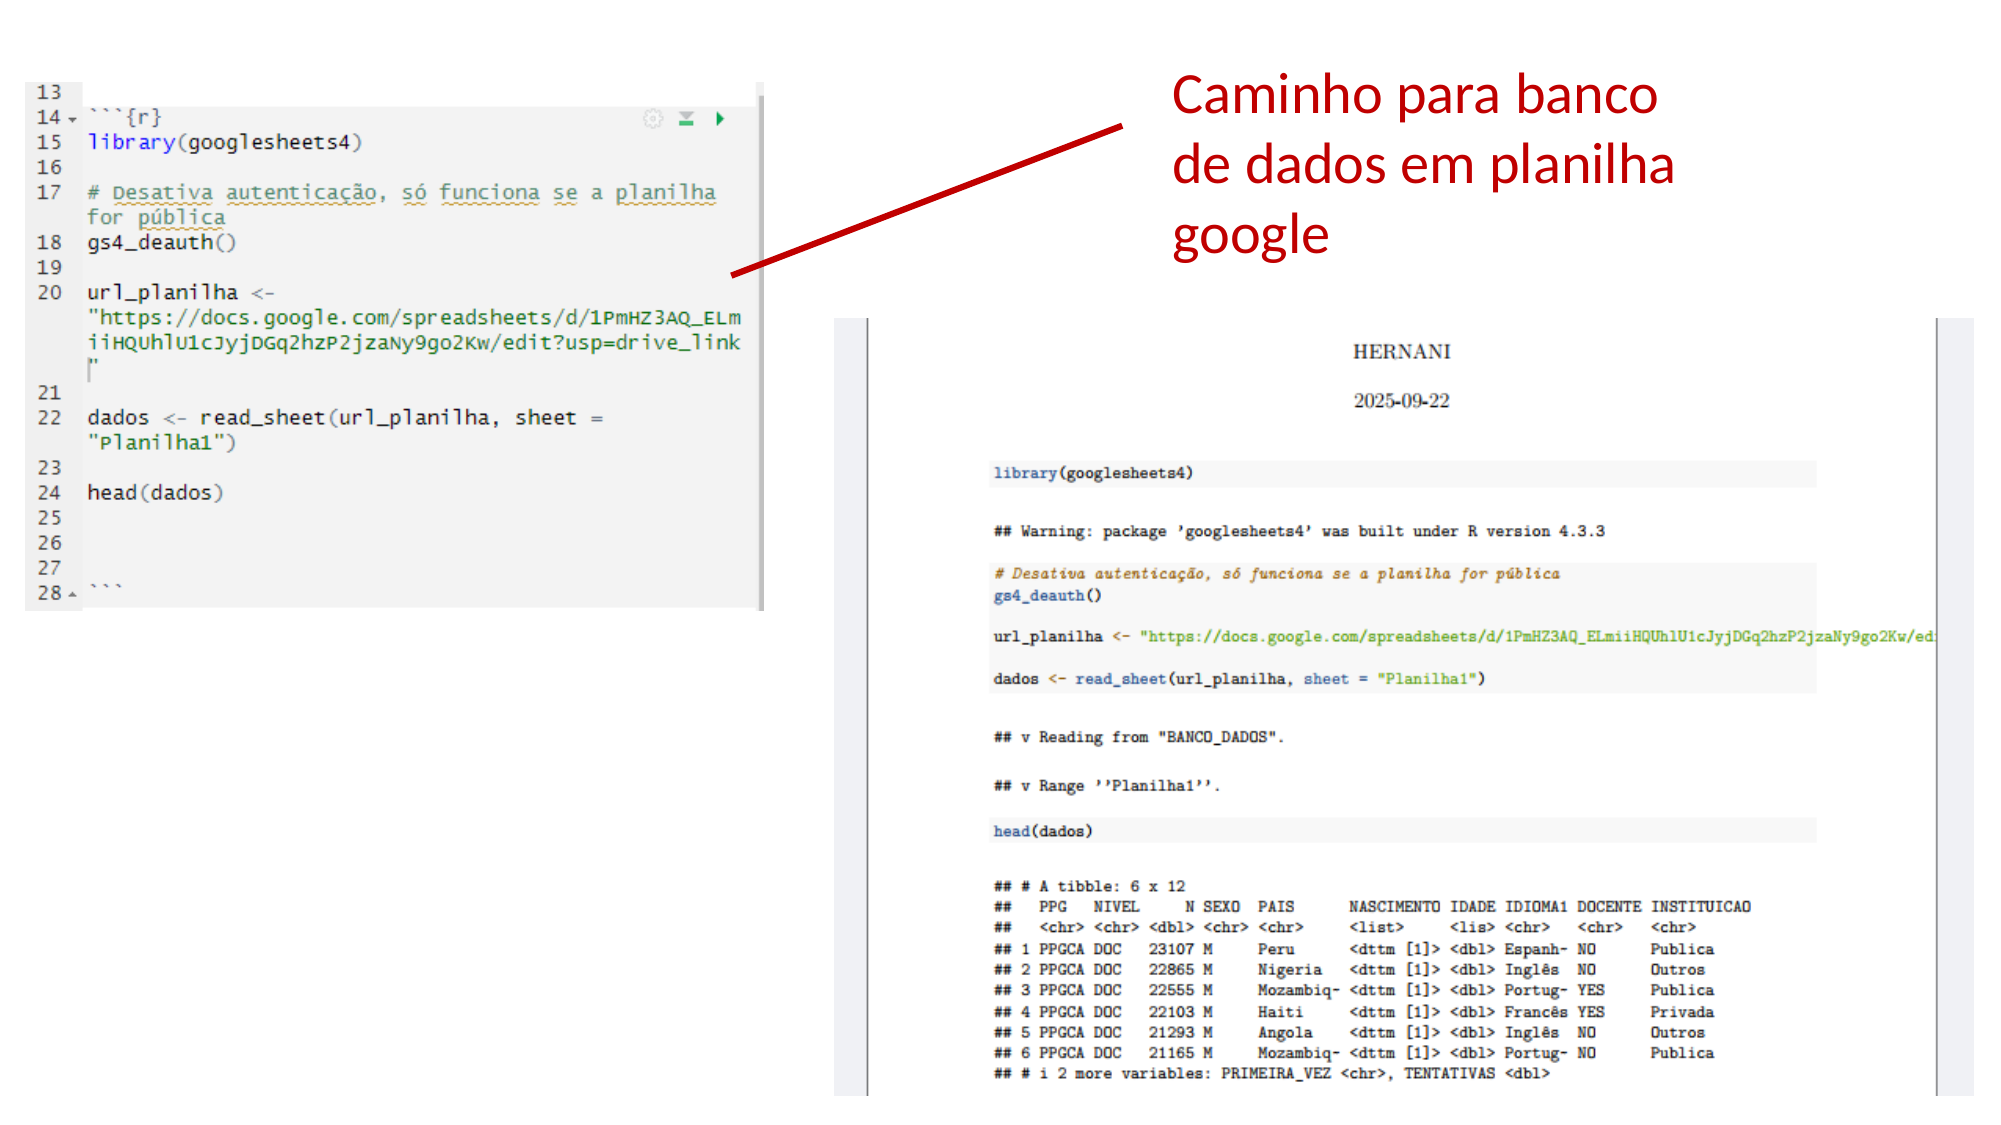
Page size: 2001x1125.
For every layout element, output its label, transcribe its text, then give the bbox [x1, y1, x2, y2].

picture [834, 318, 1975, 1096]
text_box Caminho para banco de dados em planilha google [1157, 48, 1737, 273]
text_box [731, 125, 1123, 276]
picture [25, 82, 764, 611]
